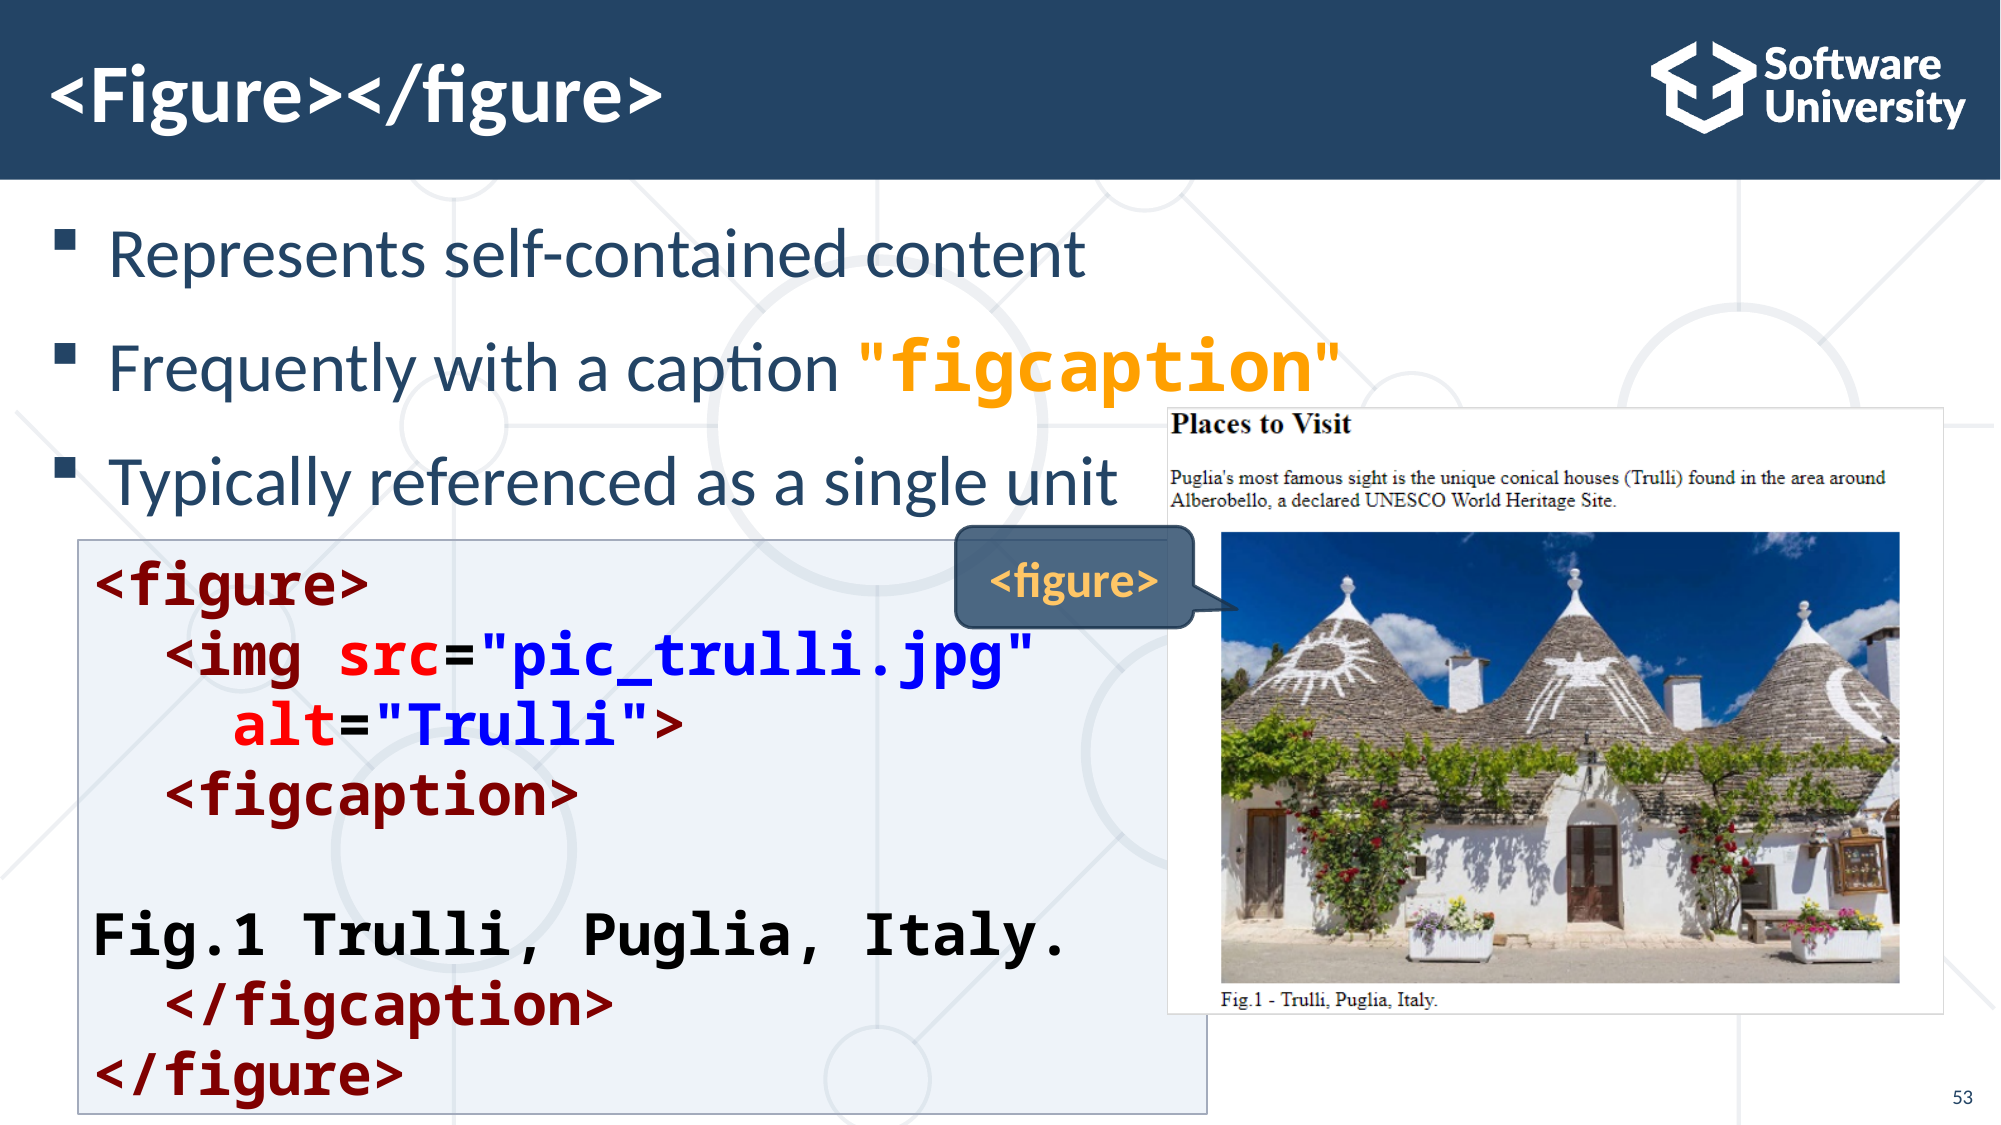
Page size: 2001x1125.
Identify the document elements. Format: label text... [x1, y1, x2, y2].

picture [1651, 41, 1966, 134]
text_box <figure> [953, 524, 1162, 630]
title <Figure></figure> [31, 16, 1625, 162]
text_box 53 [1927, 1067, 1989, 1117]
picture [1167, 407, 1944, 1015]
list Represents self-contained content Frequently with a caption "figcaption" Typically referenced as a single unit [31, 196, 1970, 1104]
text_box <figure> <img src="pic_trulli.jpg" alt="Trulli"> <figcaption> Fig.1 Trulli, Puglia, Italy. </figcaption> </figure> [78, 539, 1207, 1115]
